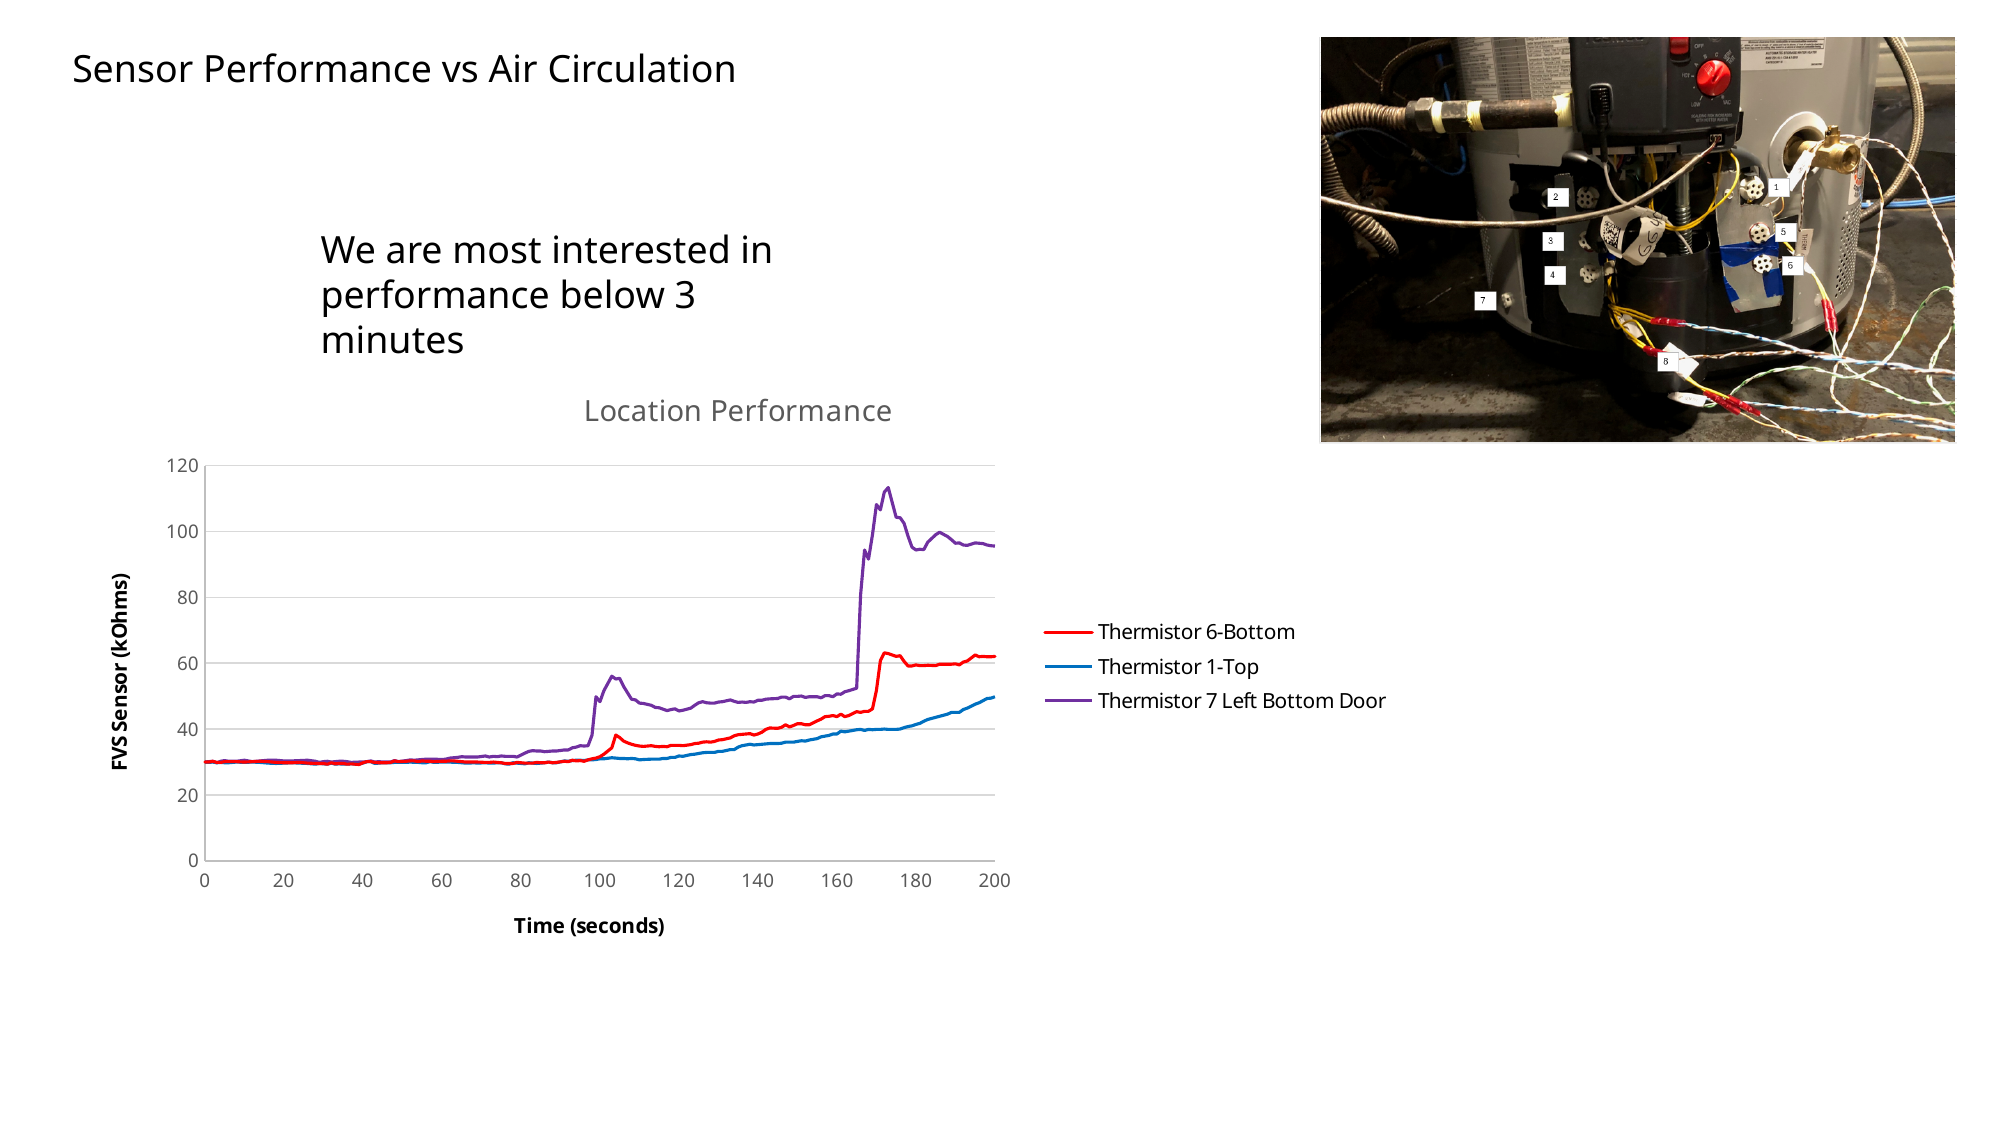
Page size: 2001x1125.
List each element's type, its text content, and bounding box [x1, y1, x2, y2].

text_box Sensor Performance vs Air Circulation [57, 37, 805, 98]
picture [1319, 37, 1957, 445]
text_box We are most interested in performance below 3 minutes [305, 218, 856, 361]
chart [71, 361, 1406, 972]
